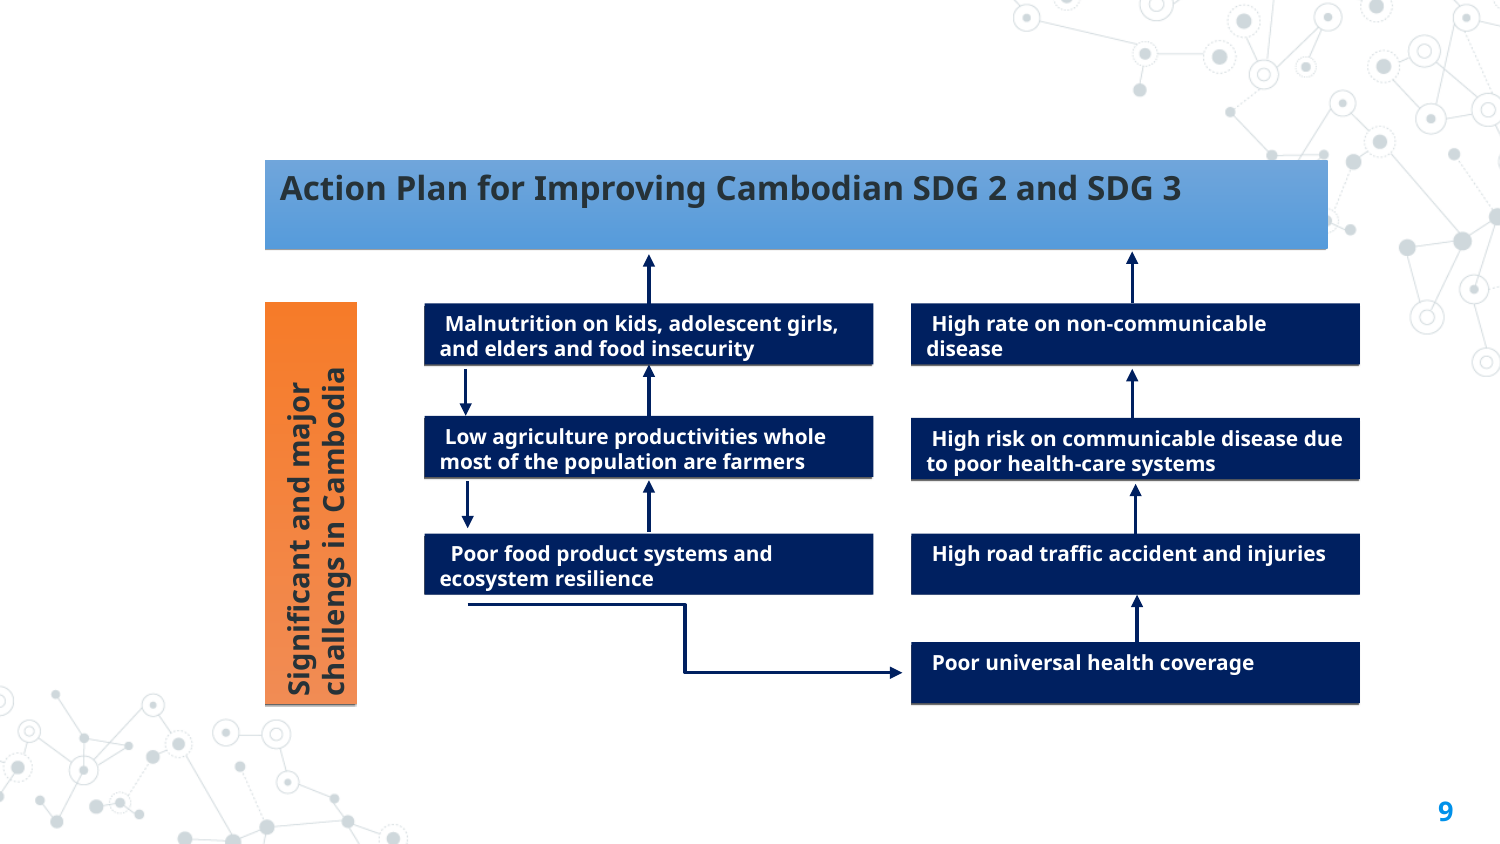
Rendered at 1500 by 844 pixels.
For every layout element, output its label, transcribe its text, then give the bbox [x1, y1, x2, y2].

text_box High rate on non-communicable disease [911, 303, 1360, 365]
text_box Low agriculture productivities whole most of the population are farmers [424, 415, 874, 477]
text_box High road traffic accident and injuries [911, 533, 1360, 595]
text_box [0, 0, 1500, 74]
text_box Significant and major challengs in Cambodia [265, 302, 357, 704]
text_box Poor universal health coverage [911, 642, 1360, 704]
text_box Malnutrition on kids, adolescent girls, and elders and food insecurity [424, 303, 874, 365]
text_box Poor food product systems and ecosystem resilience [424, 533, 874, 595]
picture [0, 76, 1500, 844]
text_box Action Plan for Improving Cambodian SDG 2 and SDG 3 [265, 160, 1328, 249]
text_box High risk on communicable disease due to poor health-care systems [911, 417, 1360, 480]
slide_number 9 [1378, 779, 1469, 844]
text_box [467, 604, 903, 674]
